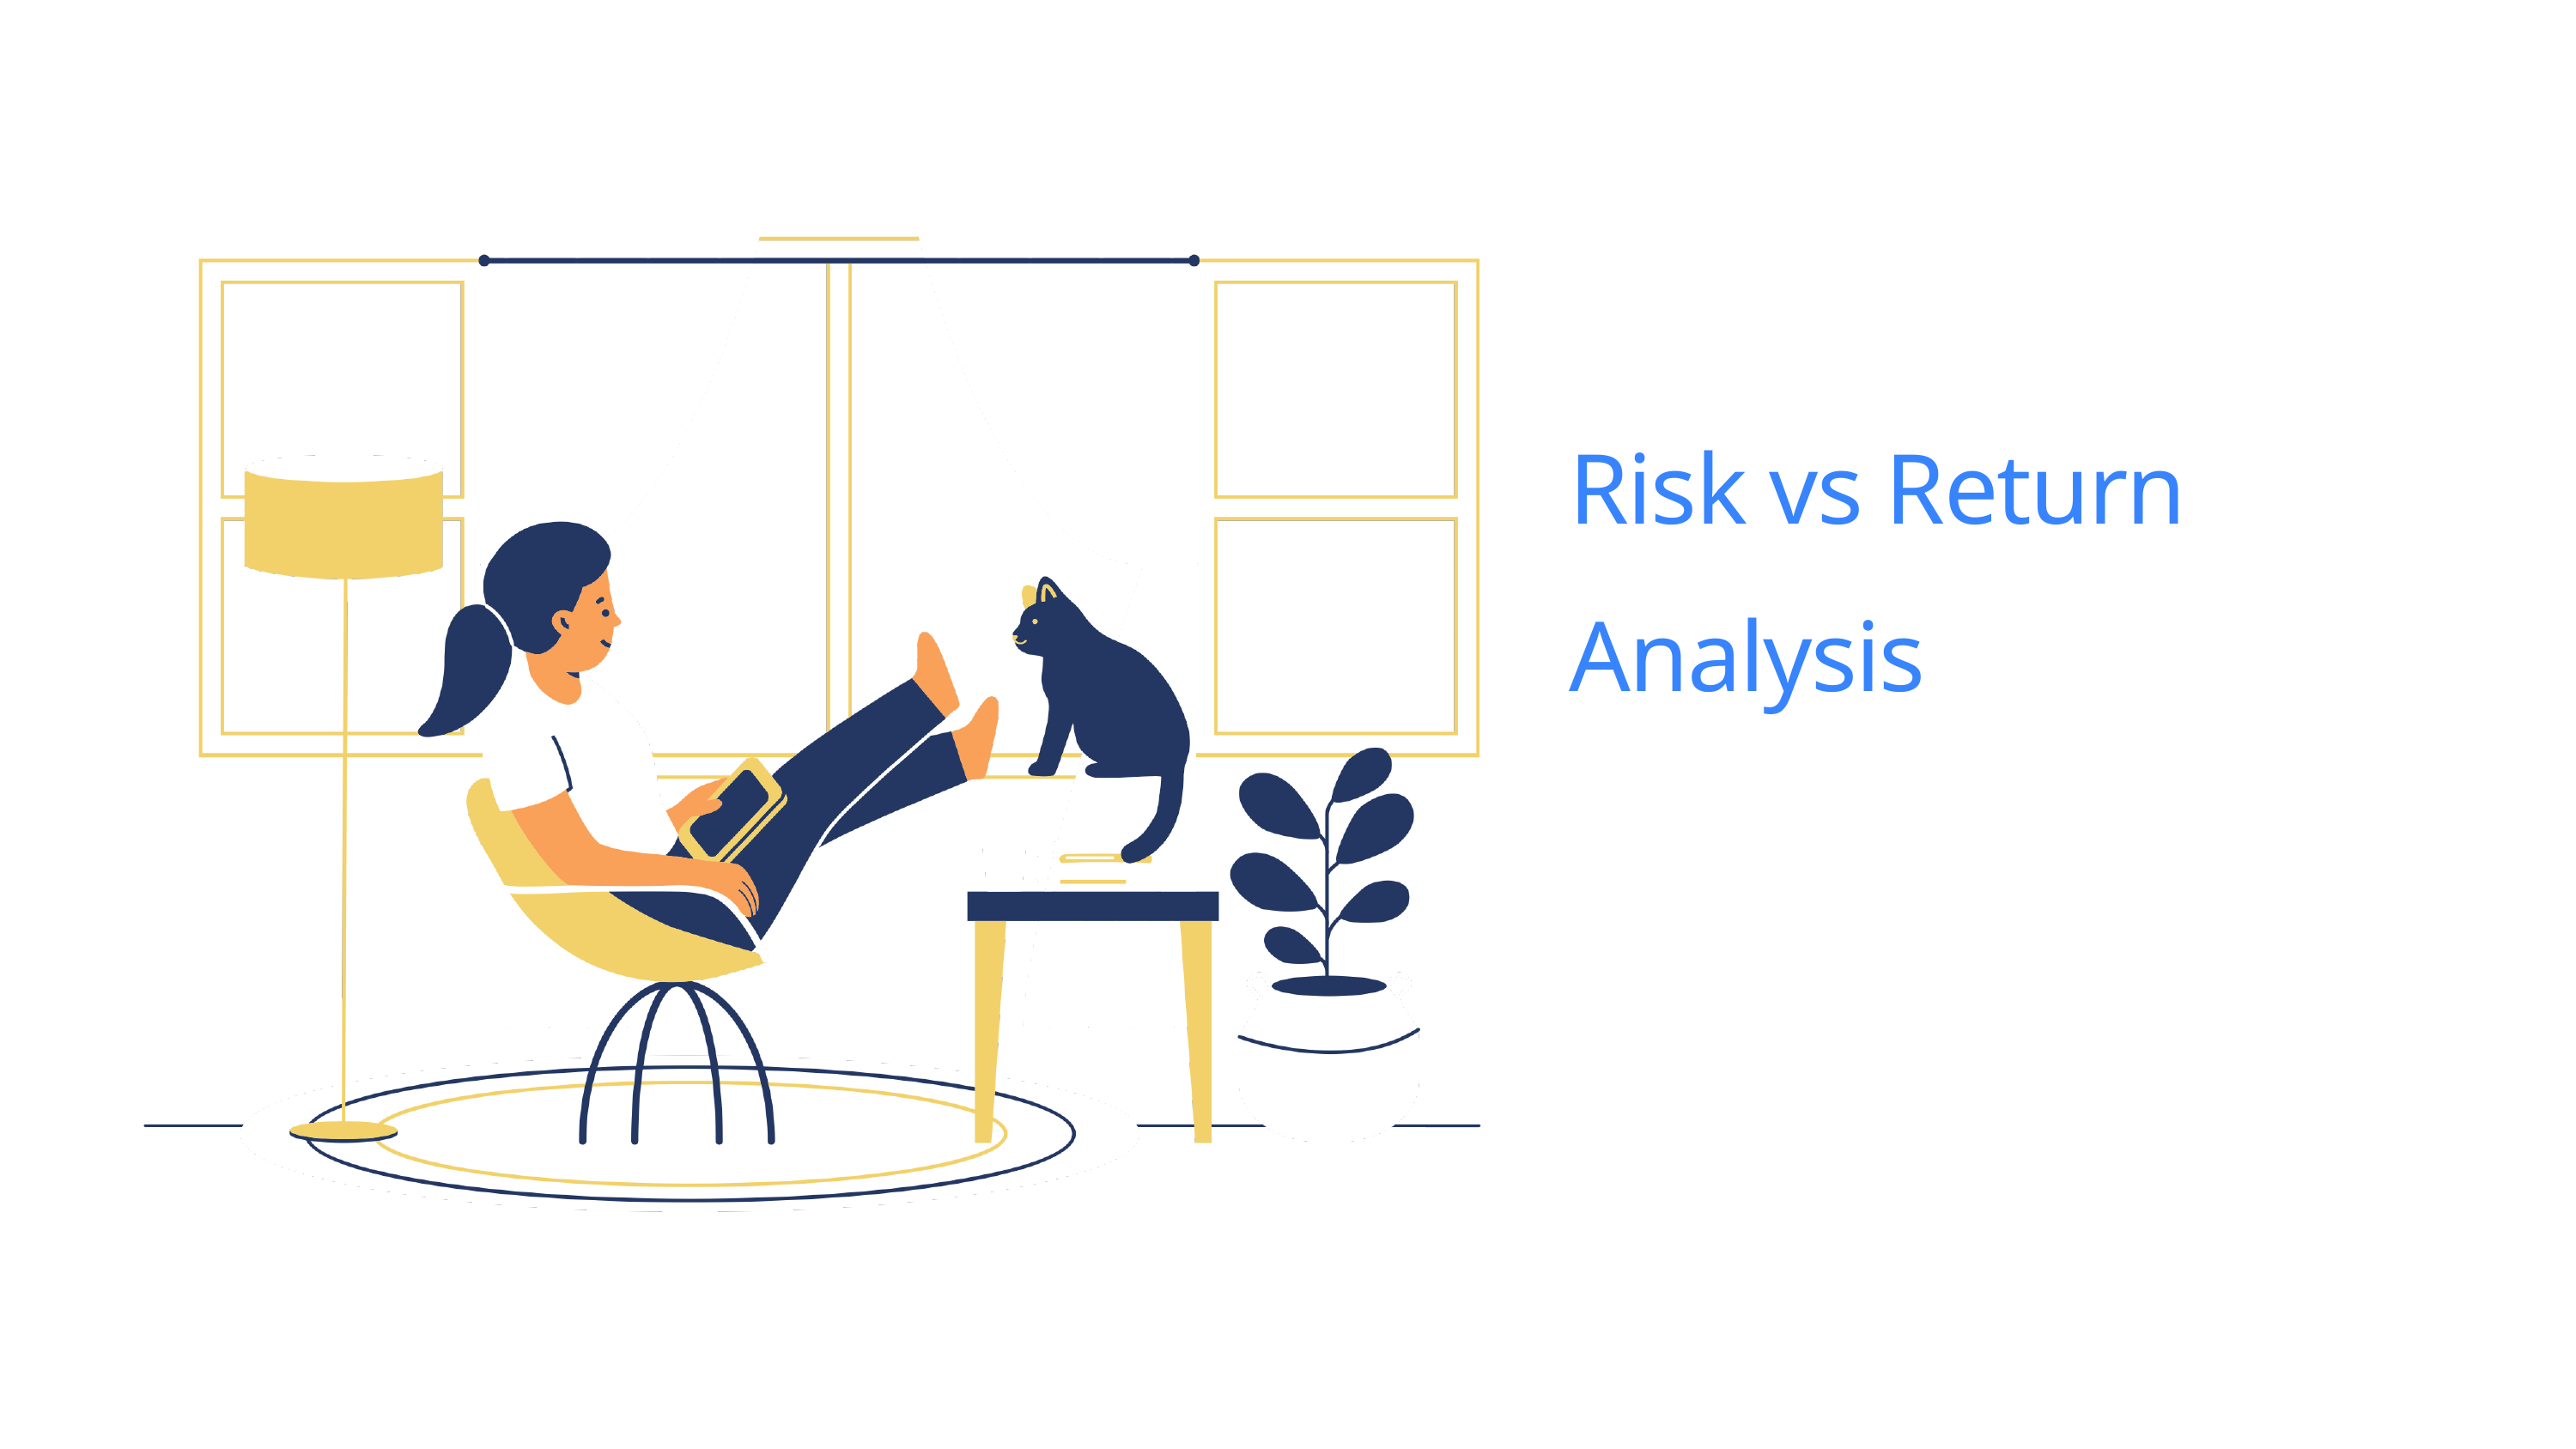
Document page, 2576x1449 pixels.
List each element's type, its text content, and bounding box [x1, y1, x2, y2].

text_box Risk vs Return Analysis [1556, 370, 2576, 718]
text_box [198, 236, 1479, 1212]
